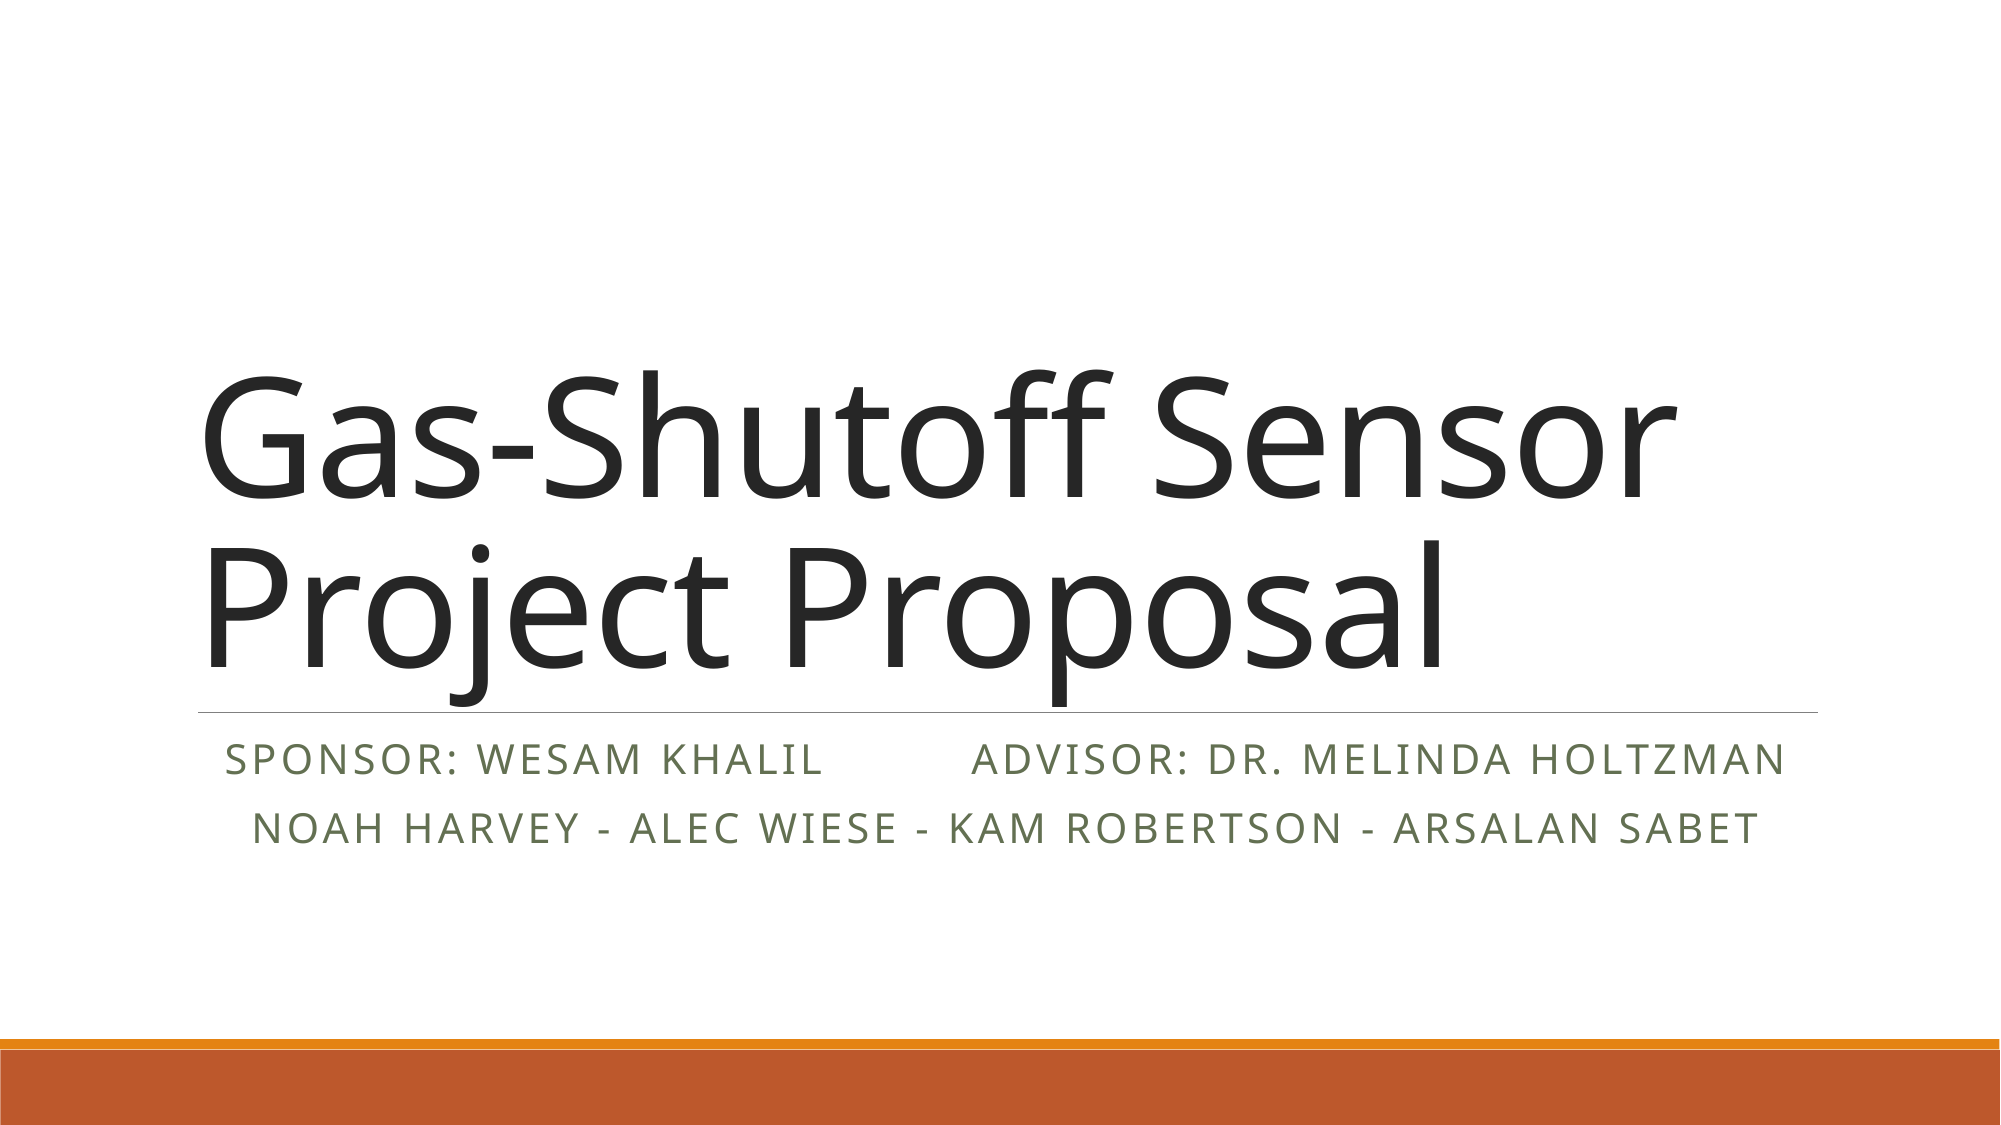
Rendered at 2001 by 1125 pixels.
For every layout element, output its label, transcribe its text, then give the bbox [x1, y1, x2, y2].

subtitle Sponsor: Wesam Khalil advisor: dr. melinda holtzman Noah Harvey - Alec Wiese - Kam RobertsoN - Arsalan Sabet [180, 730, 1831, 919]
title Gas-Shutoff Sensor Project Proposal [180, 124, 1830, 710]
